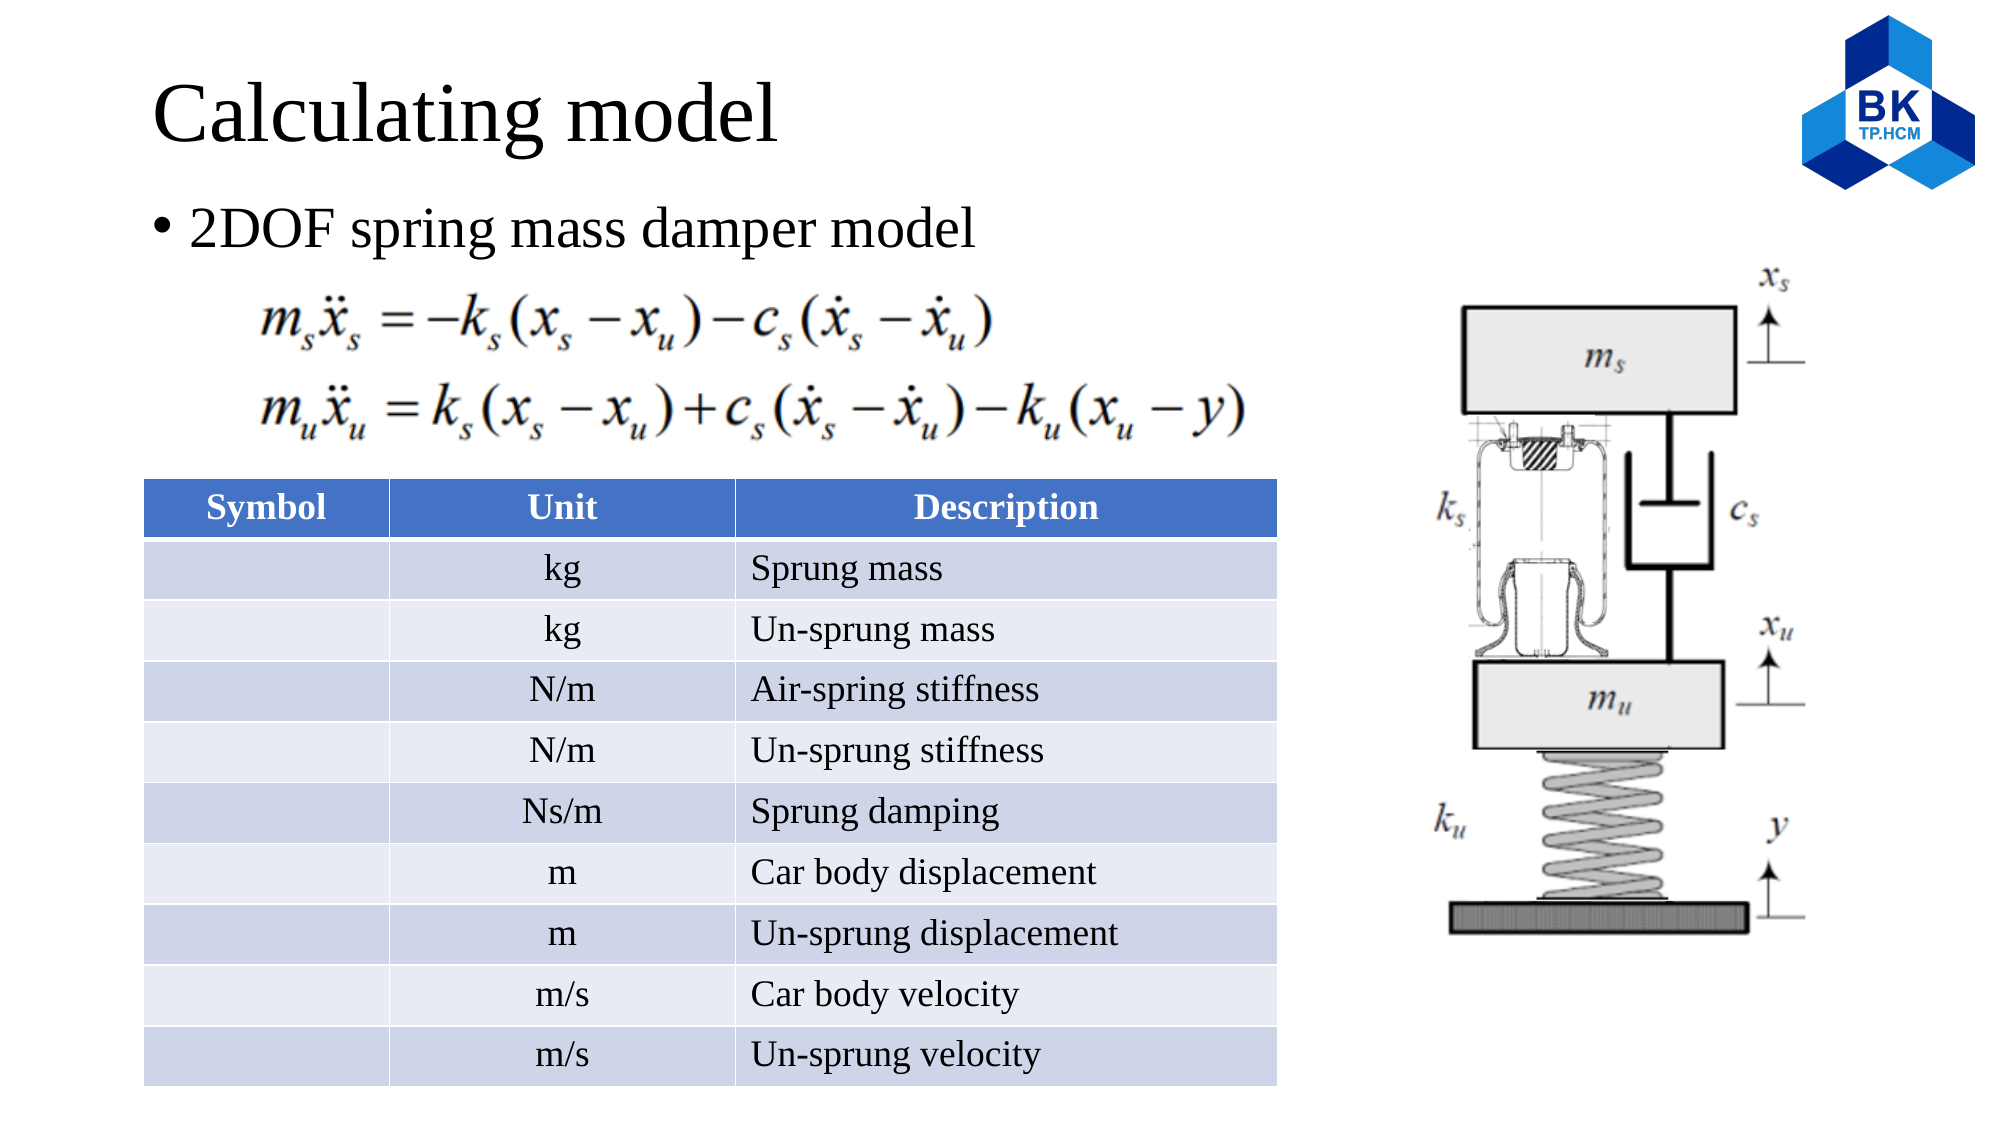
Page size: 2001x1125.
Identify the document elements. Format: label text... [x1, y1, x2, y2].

list 2DOF spring mass damper model [137, 189, 1863, 1014]
picture [239, 287, 1254, 462]
picture [1421, 254, 1808, 949]
picture [1802, 15, 1975, 190]
title Calculating model [137, 59, 1863, 168]
